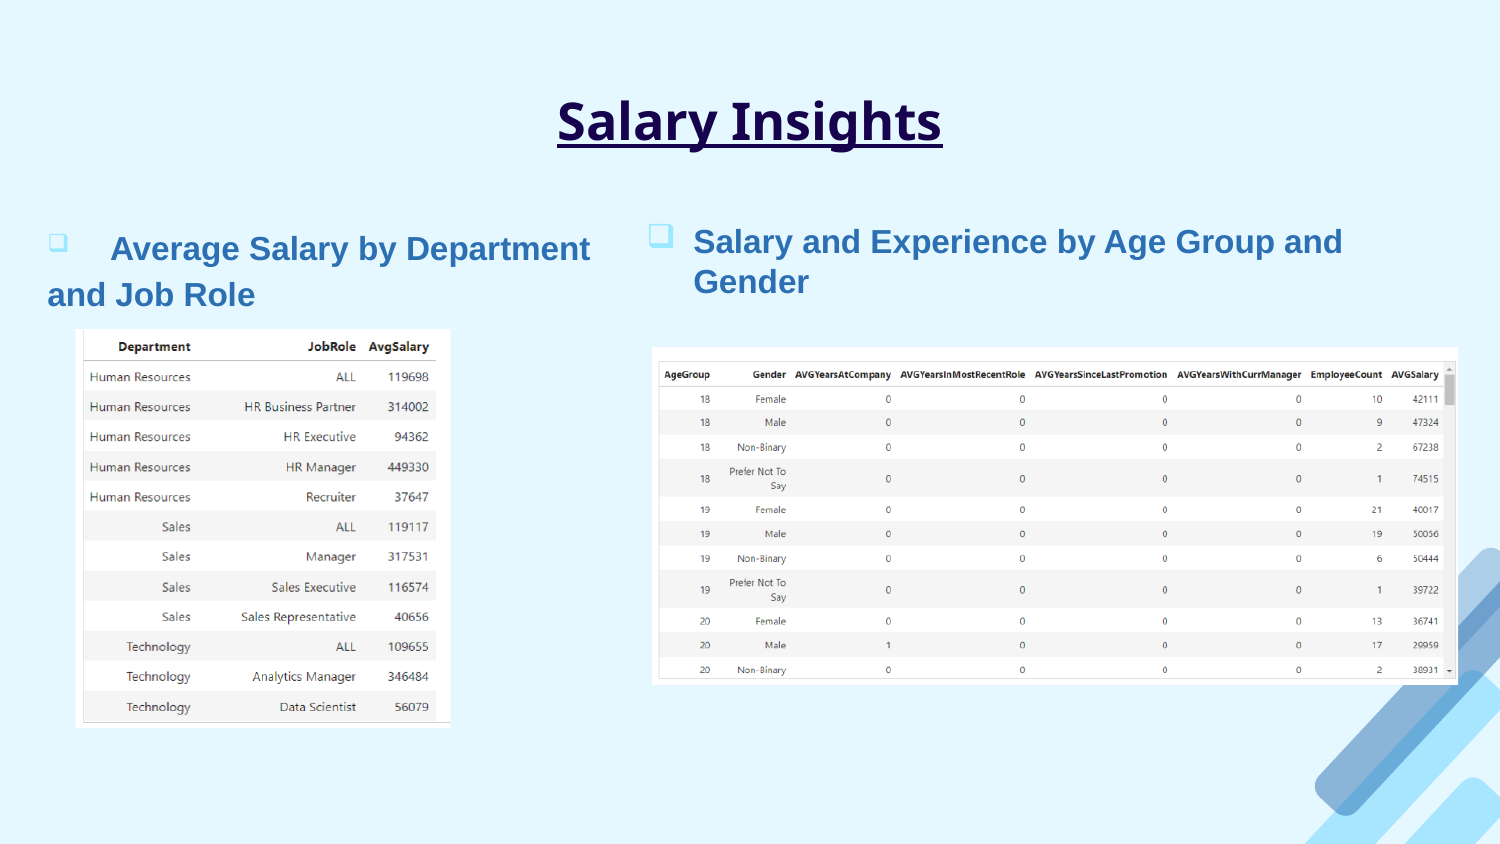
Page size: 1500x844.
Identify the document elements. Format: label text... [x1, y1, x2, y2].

picture [651, 347, 1459, 686]
list Average Salary by Department and Job Role [13, 205, 766, 767]
title Salary Insights [118, 72, 1382, 167]
text_box Salary and Experience by Age Group and Gender [631, 212, 1417, 308]
picture [75, 328, 451, 728]
